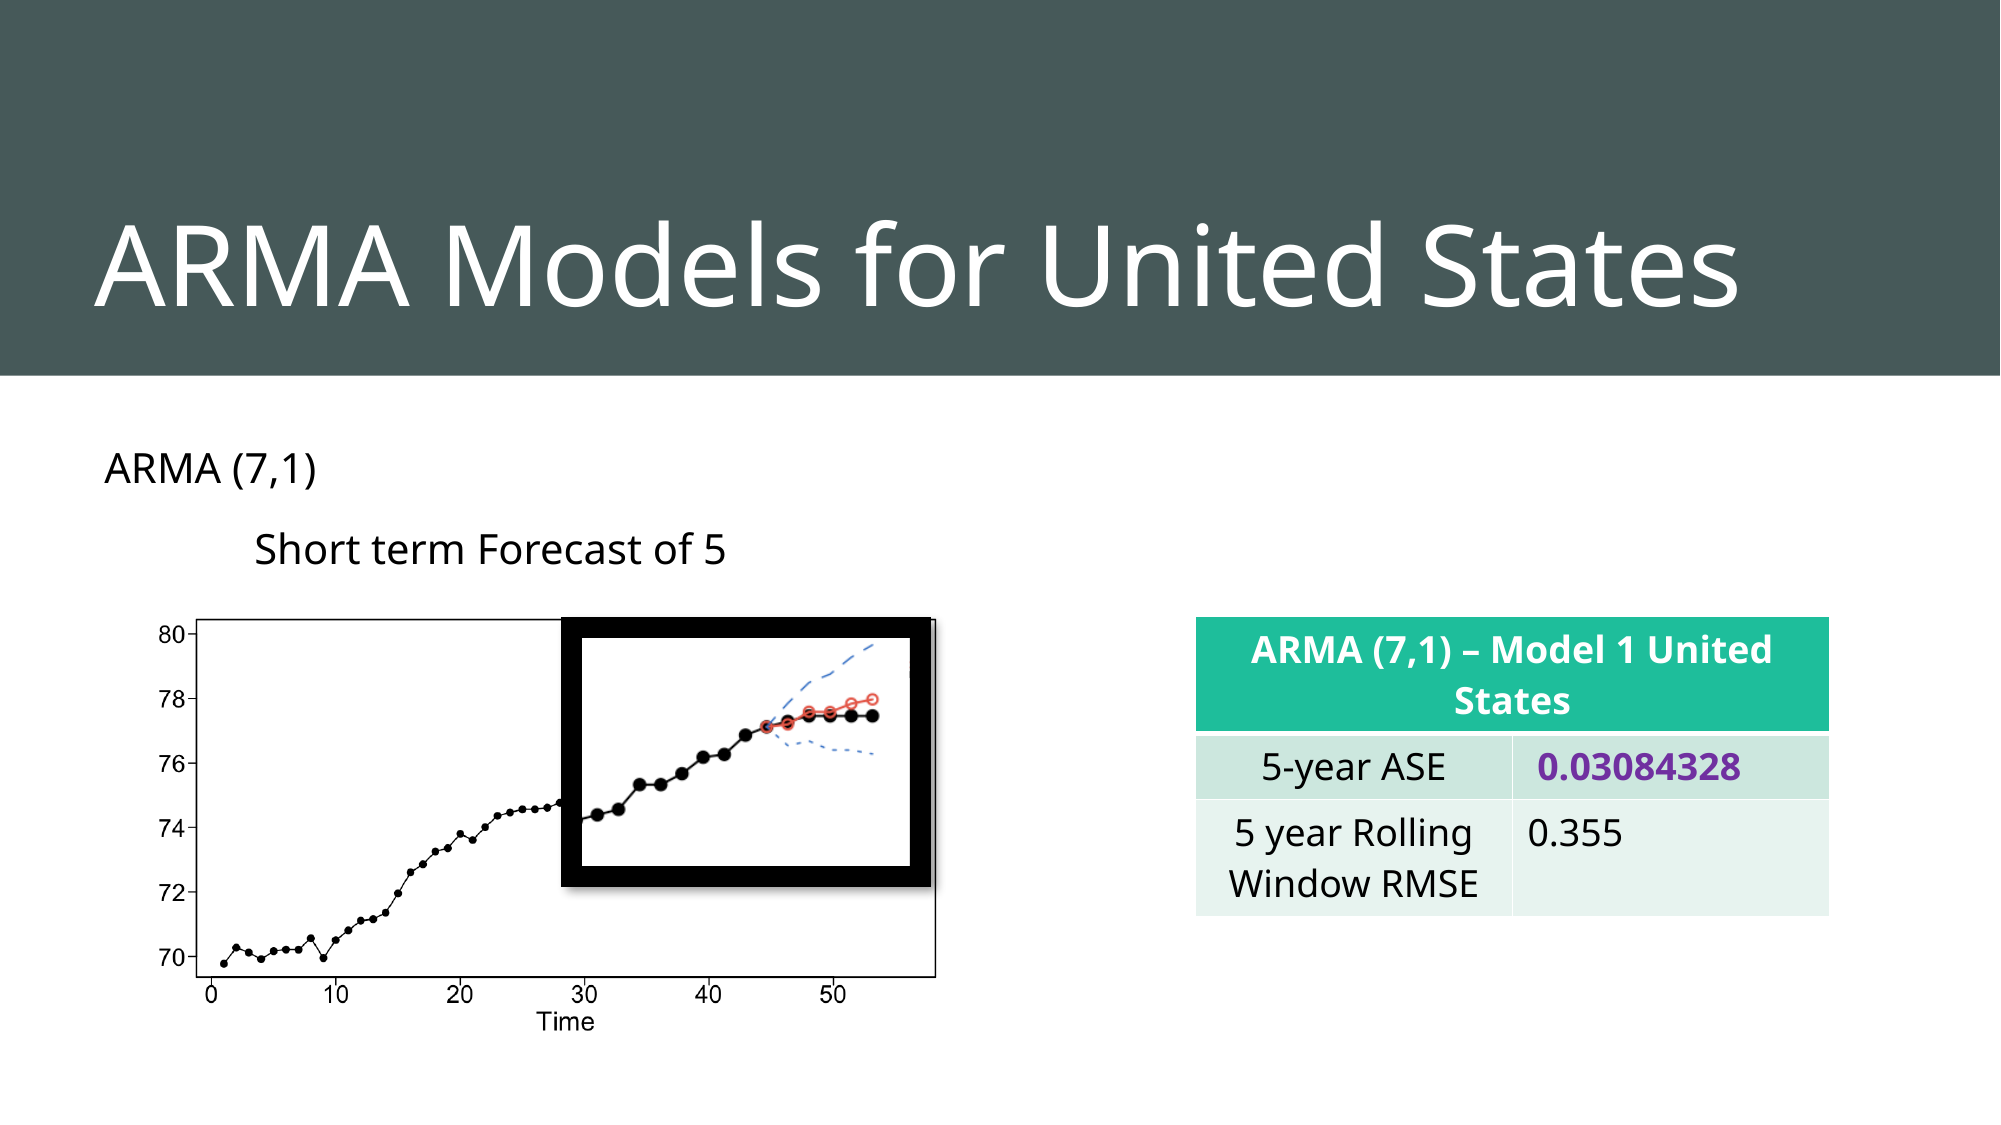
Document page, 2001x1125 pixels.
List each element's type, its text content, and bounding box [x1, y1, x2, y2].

table_cell 0.355 [1513, 800, 1829, 916]
table_header ARMA (7,1) – Model 1 United States [1196, 617, 1829, 731]
table_cell 5 year Rolling Window RMSE [1196, 800, 1512, 916]
title ARMA Models for United States [79, 59, 1863, 337]
table_cell 0.03084328 [1513, 736, 1829, 799]
text_box ARMA (7,1) Short term Forecast of 5 [89, 424, 1905, 701]
picture [141, 596, 955, 1060]
table_cell 5-year ASE [1196, 736, 1512, 799]
